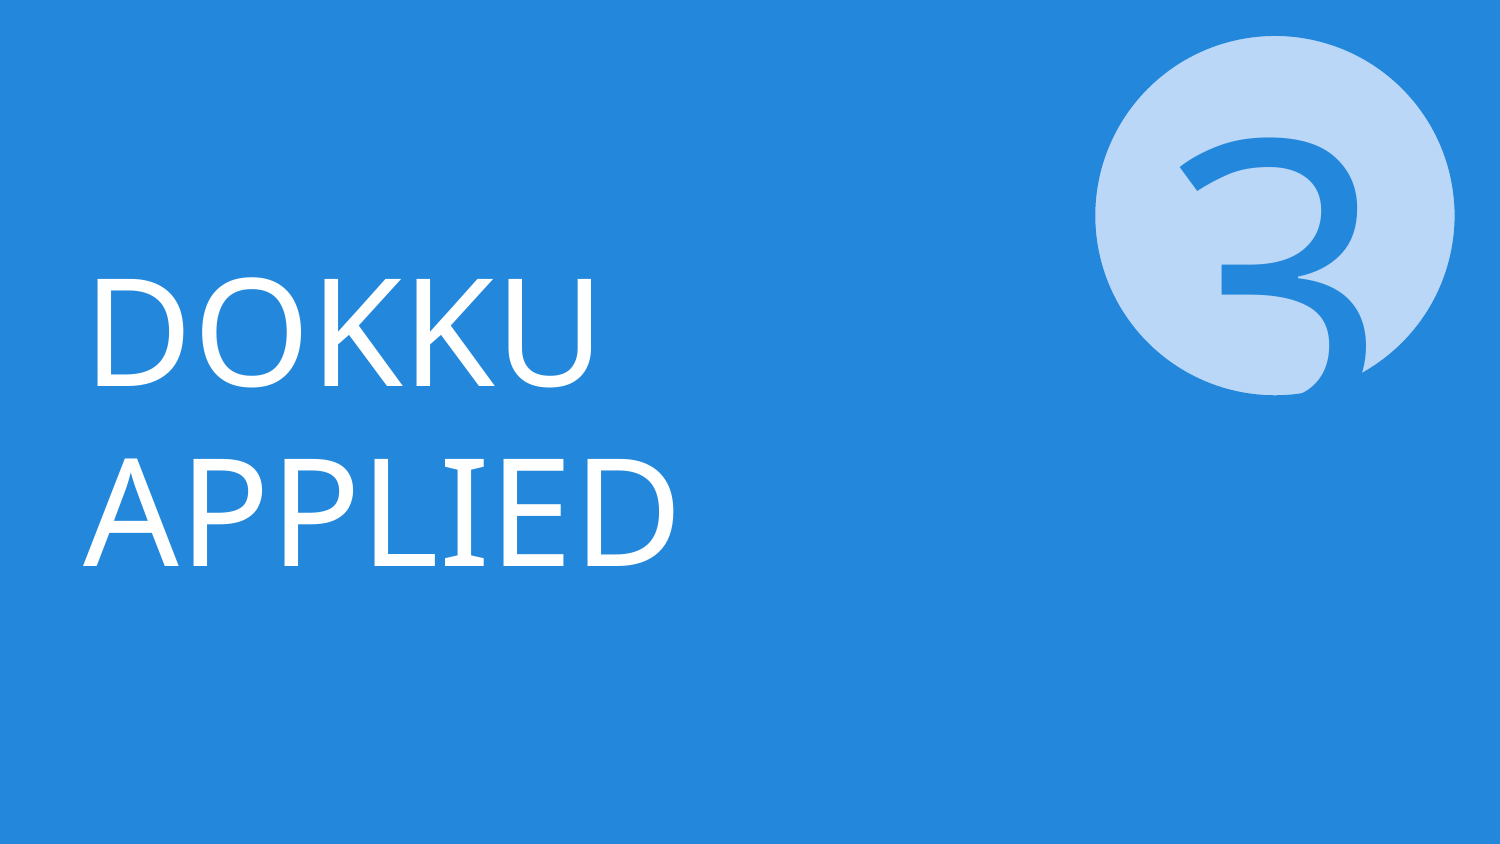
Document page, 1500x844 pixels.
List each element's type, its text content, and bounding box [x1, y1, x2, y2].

text_box DOKKU APPLIED [68, 221, 1457, 701]
text_box 3 [1065, 12, 1485, 419]
